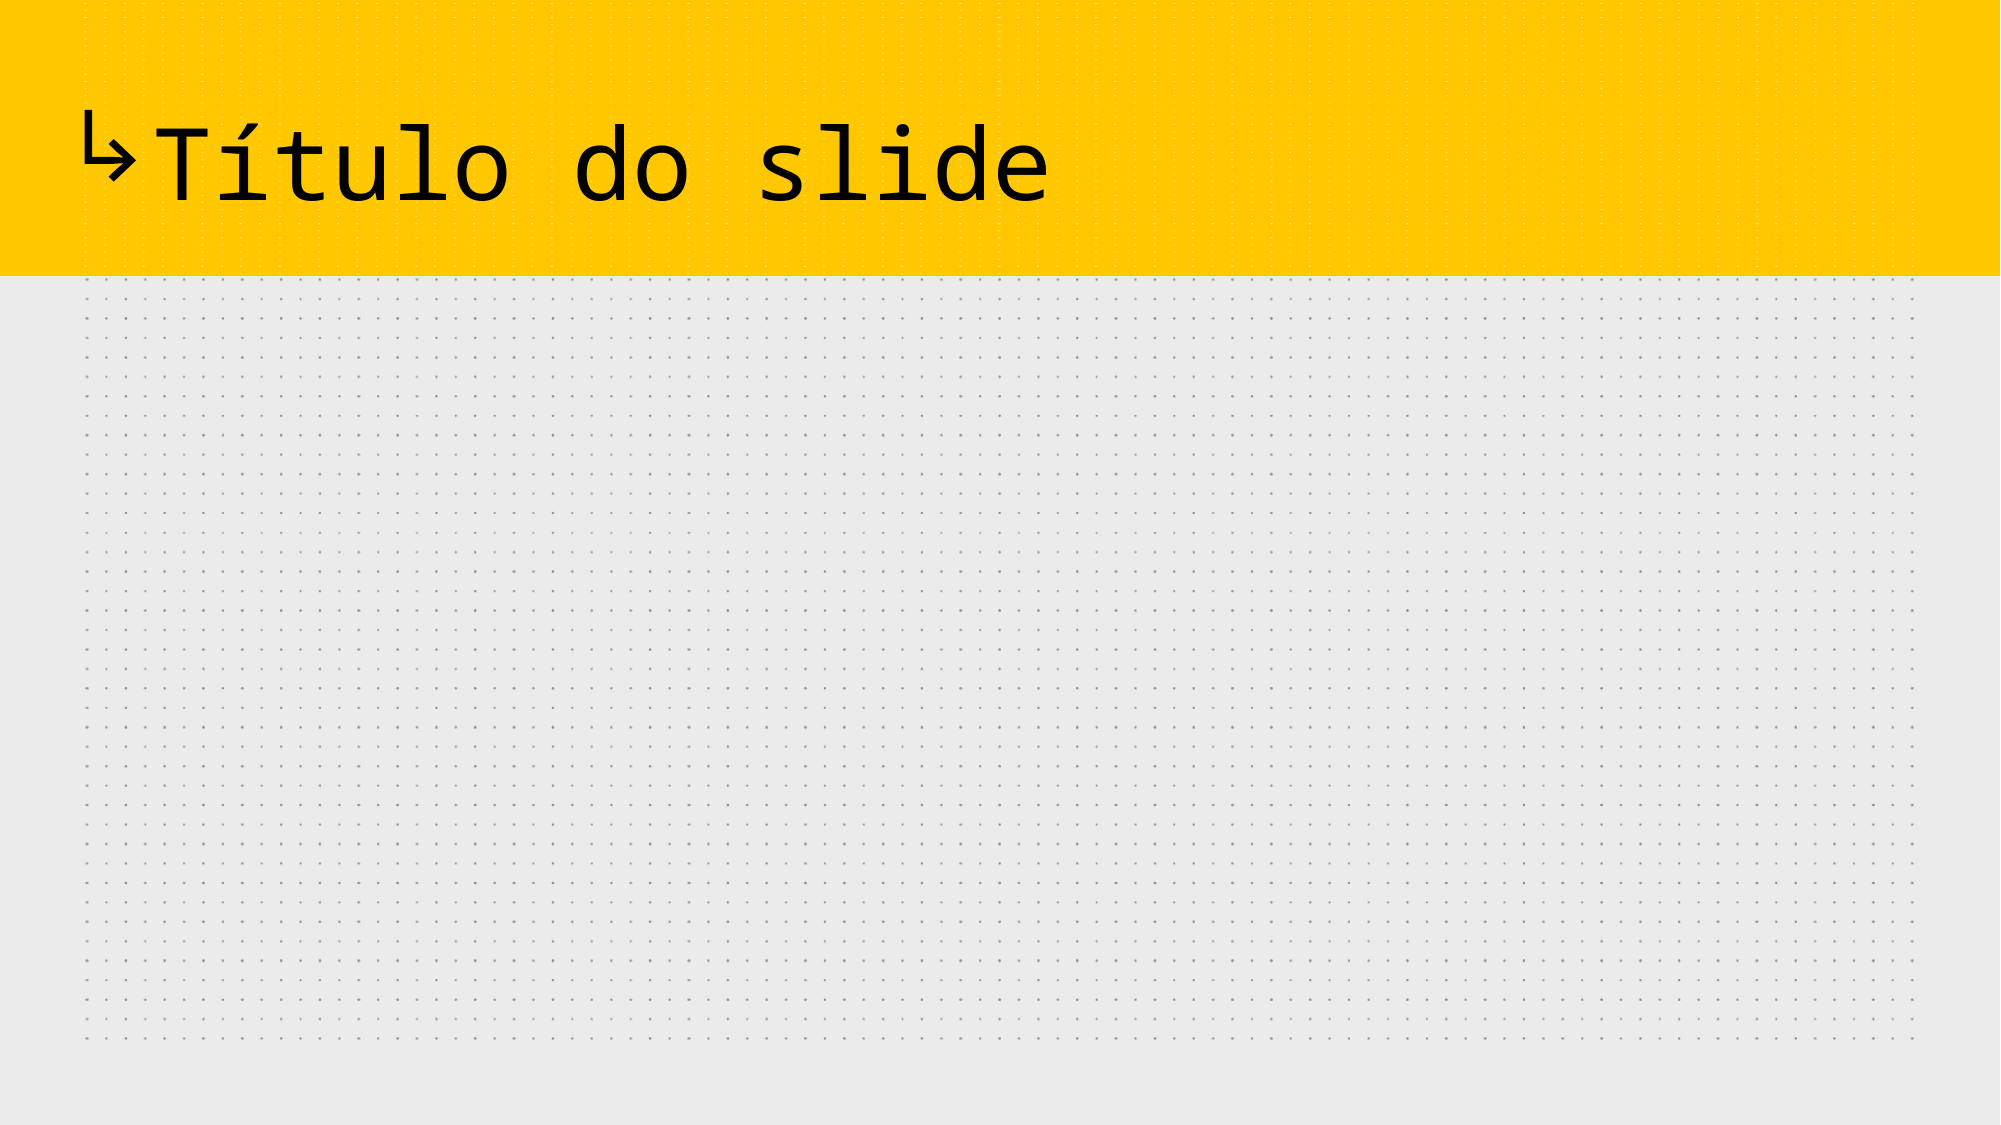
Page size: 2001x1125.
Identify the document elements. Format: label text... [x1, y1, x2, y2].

picture [0, 0, 2000, 1125]
title Título do slide [137, 59, 1863, 278]
